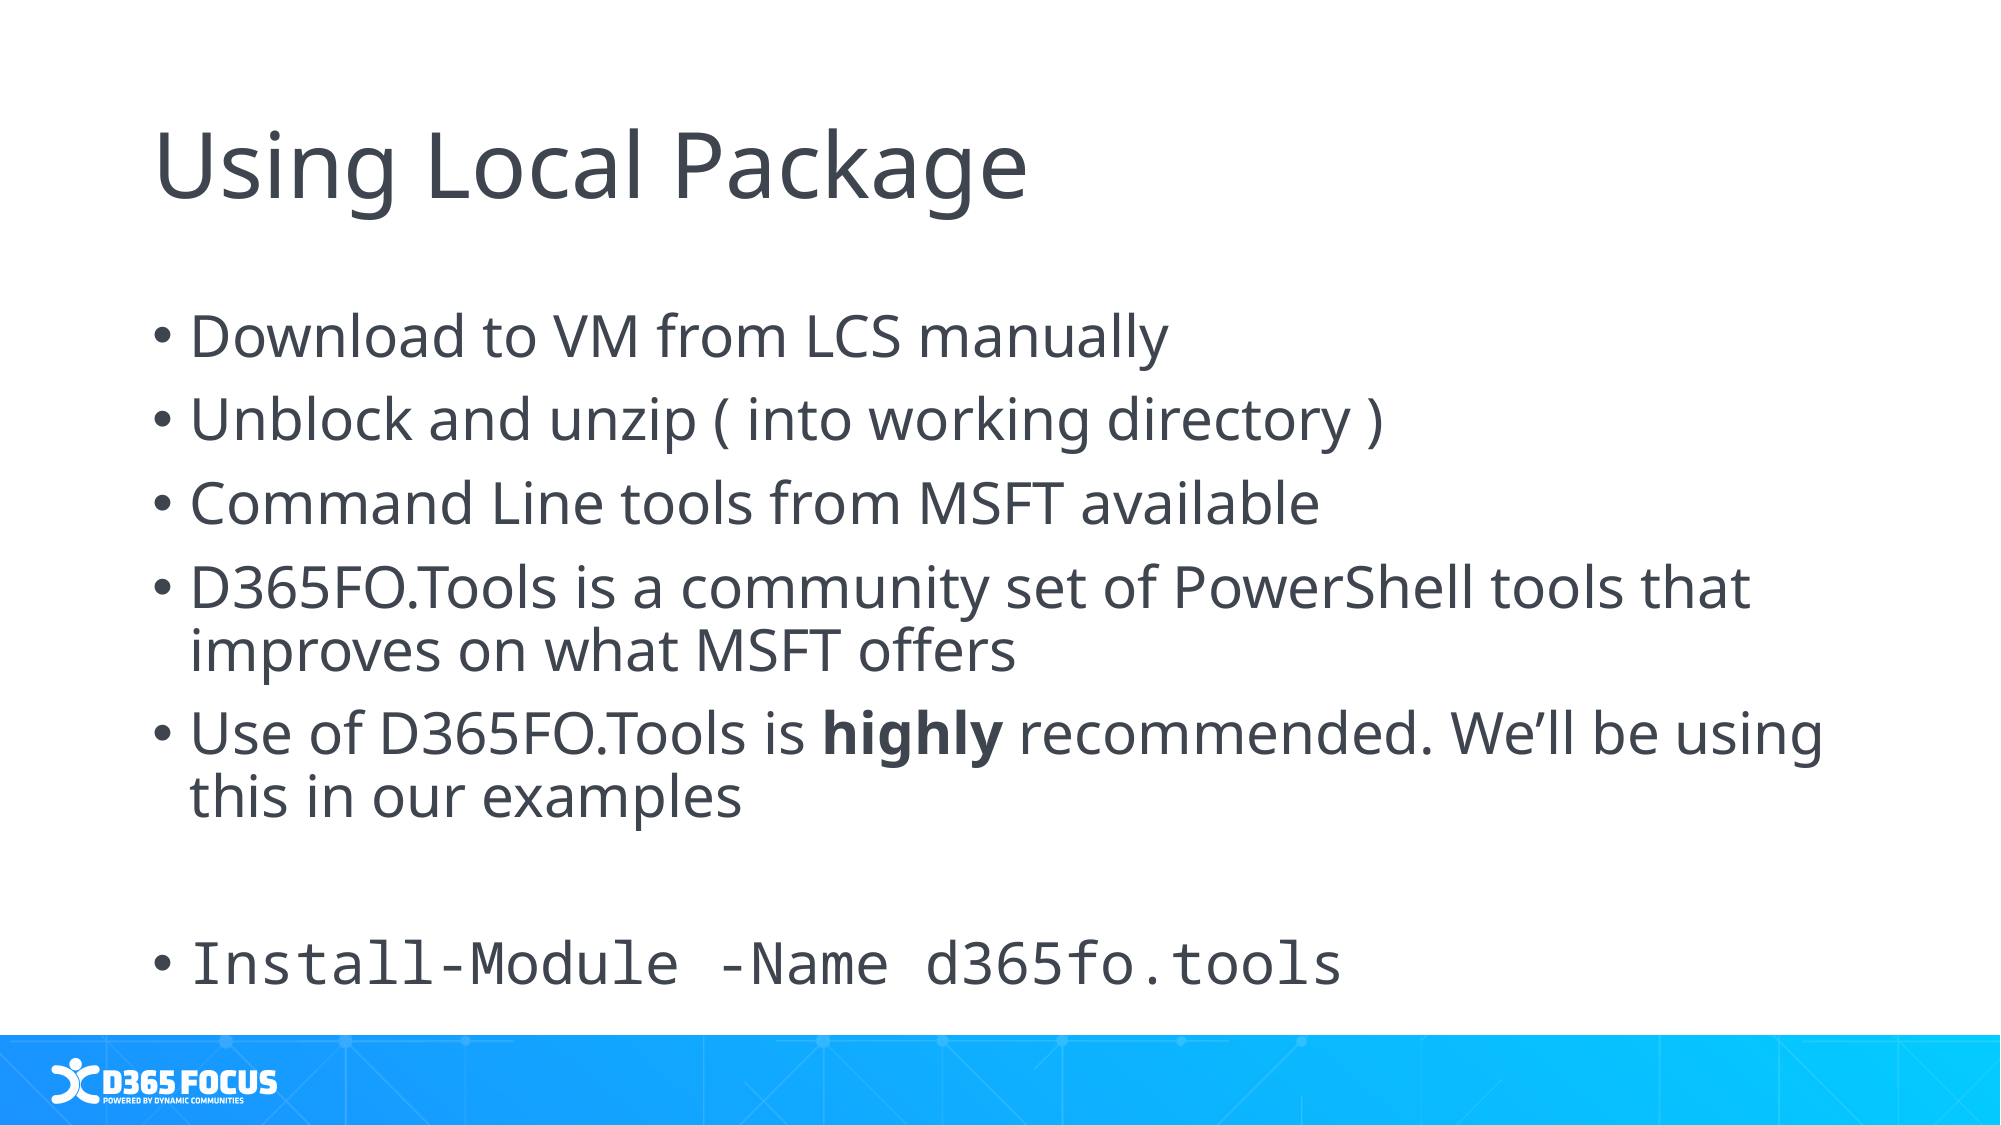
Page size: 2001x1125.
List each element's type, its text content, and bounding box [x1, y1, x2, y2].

picture [1057, 1035, 1067, 1125]
picture [1297, 1037, 1306, 1046]
picture [0, 1035, 934, 1125]
list Download to VM from LCS manually Unblock and unzip ( into working directory ) Command Line tools from MSFT available D365FO.Tools is a community set of PowerShell tools that improves on what MSFT offers Use of D365FO.Tools is highly recommended. We’ll be using this in our examples Install-Module -Name d365fo.tools [137, 299, 1863, 1014]
picture [937, 1035, 948, 1125]
title Using Local Package [137, 59, 1863, 278]
picture [1177, 1037, 1186, 1046]
